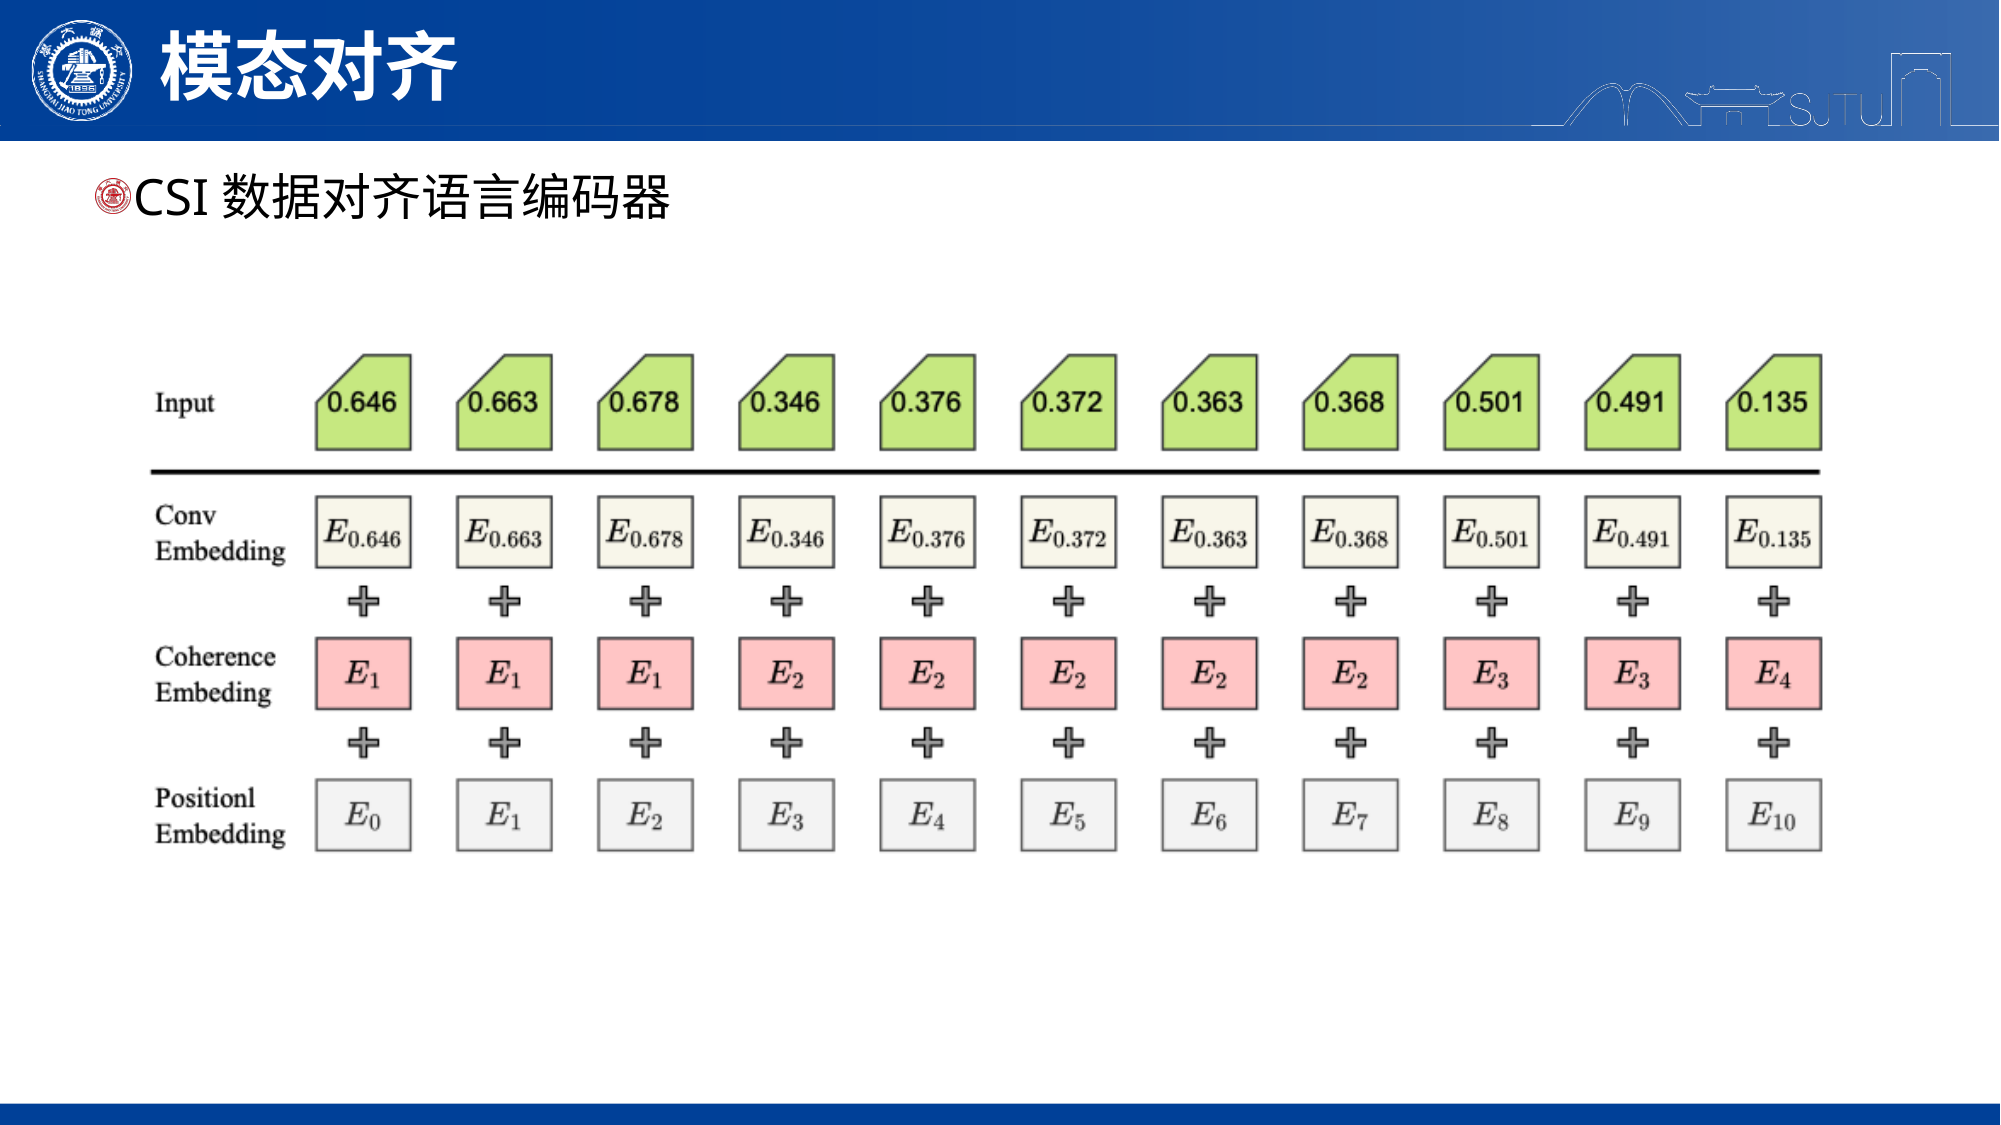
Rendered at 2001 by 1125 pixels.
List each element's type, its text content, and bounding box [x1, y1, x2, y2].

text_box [80, 332, 1918, 874]
picture [95, 178, 131, 214]
picture [31, 20, 135, 121]
text_box CSI数据对齐语言编码器 [80, 140, 1918, 303]
list 模态对齐 [135, 0, 1999, 141]
